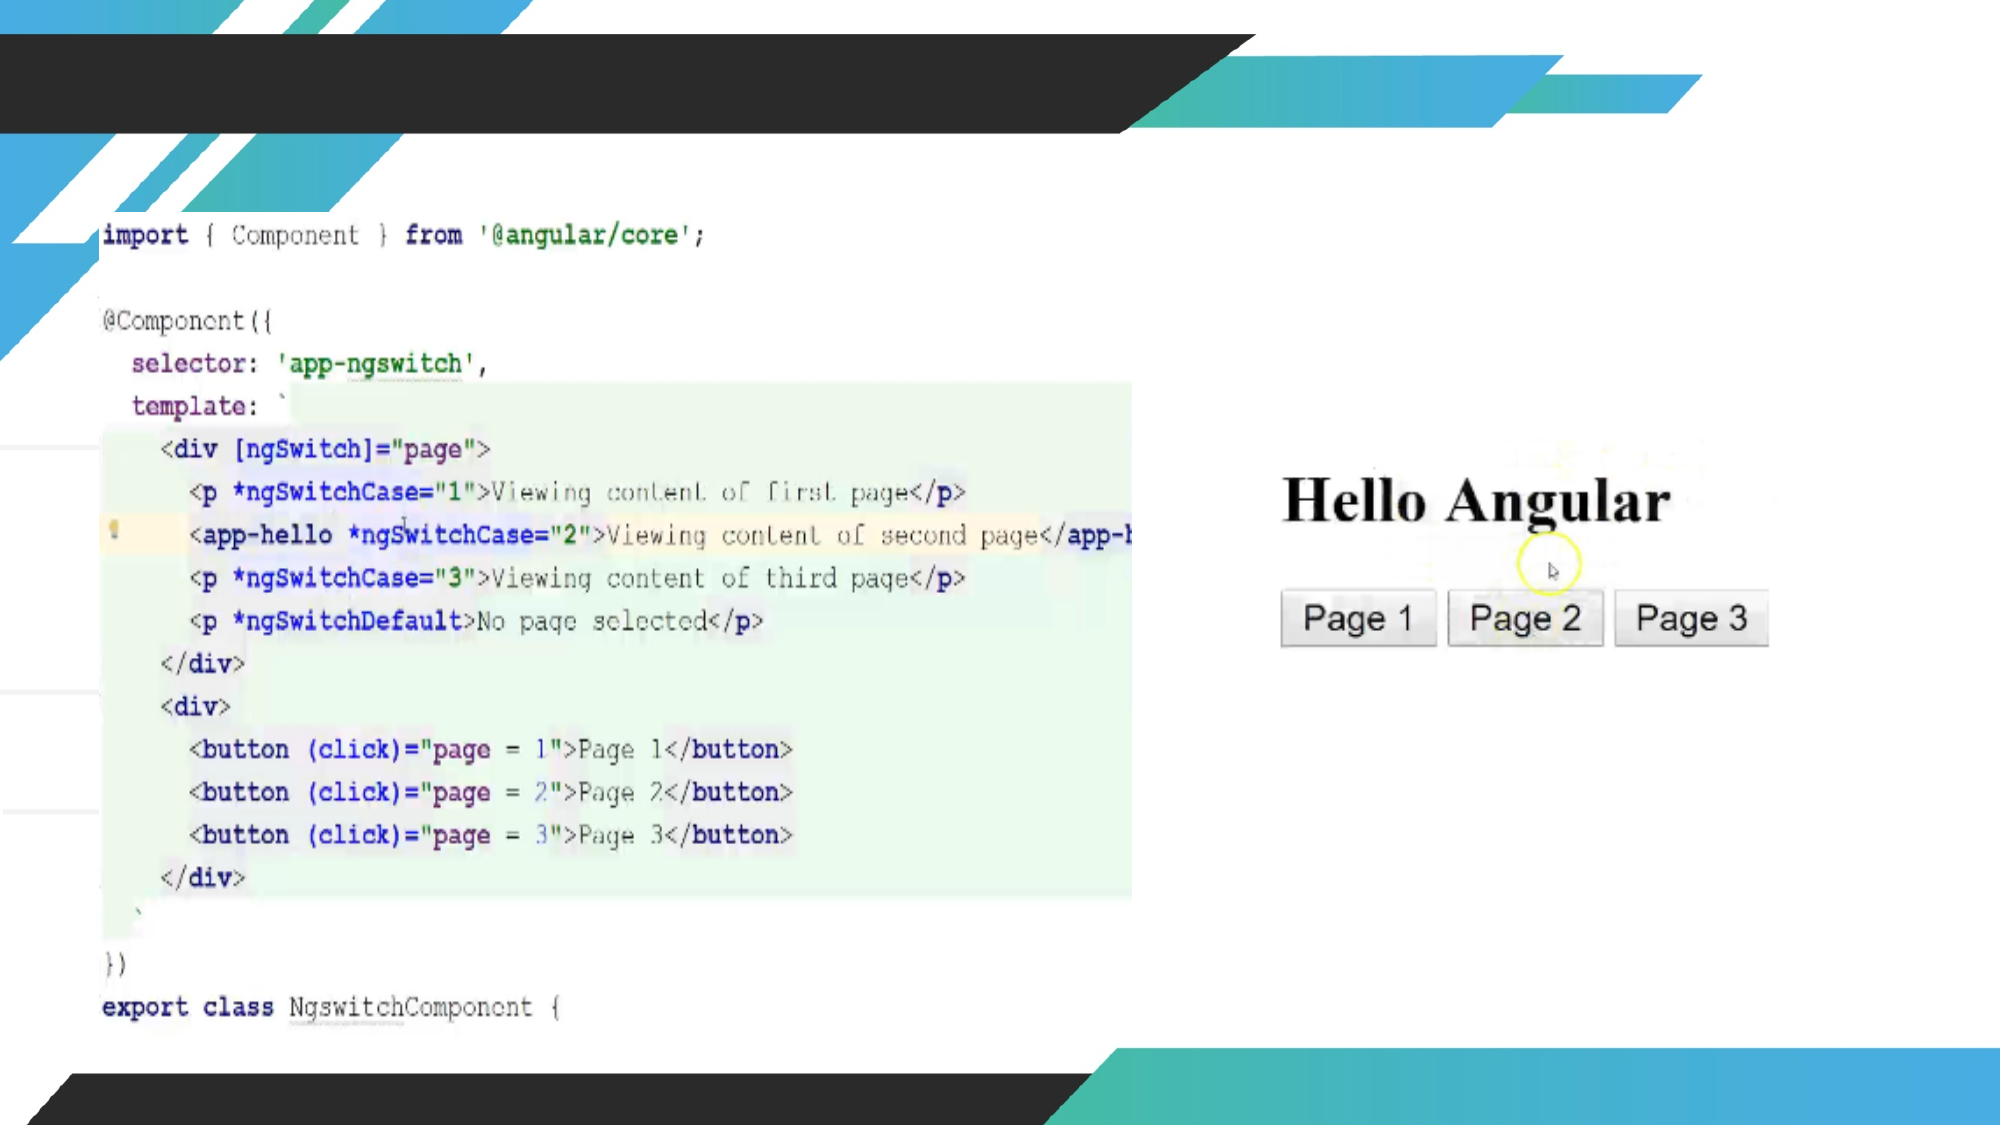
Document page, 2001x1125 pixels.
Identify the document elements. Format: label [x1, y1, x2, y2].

picture [0, 0, 2000, 1125]
list [99, 212, 1132, 1038]
